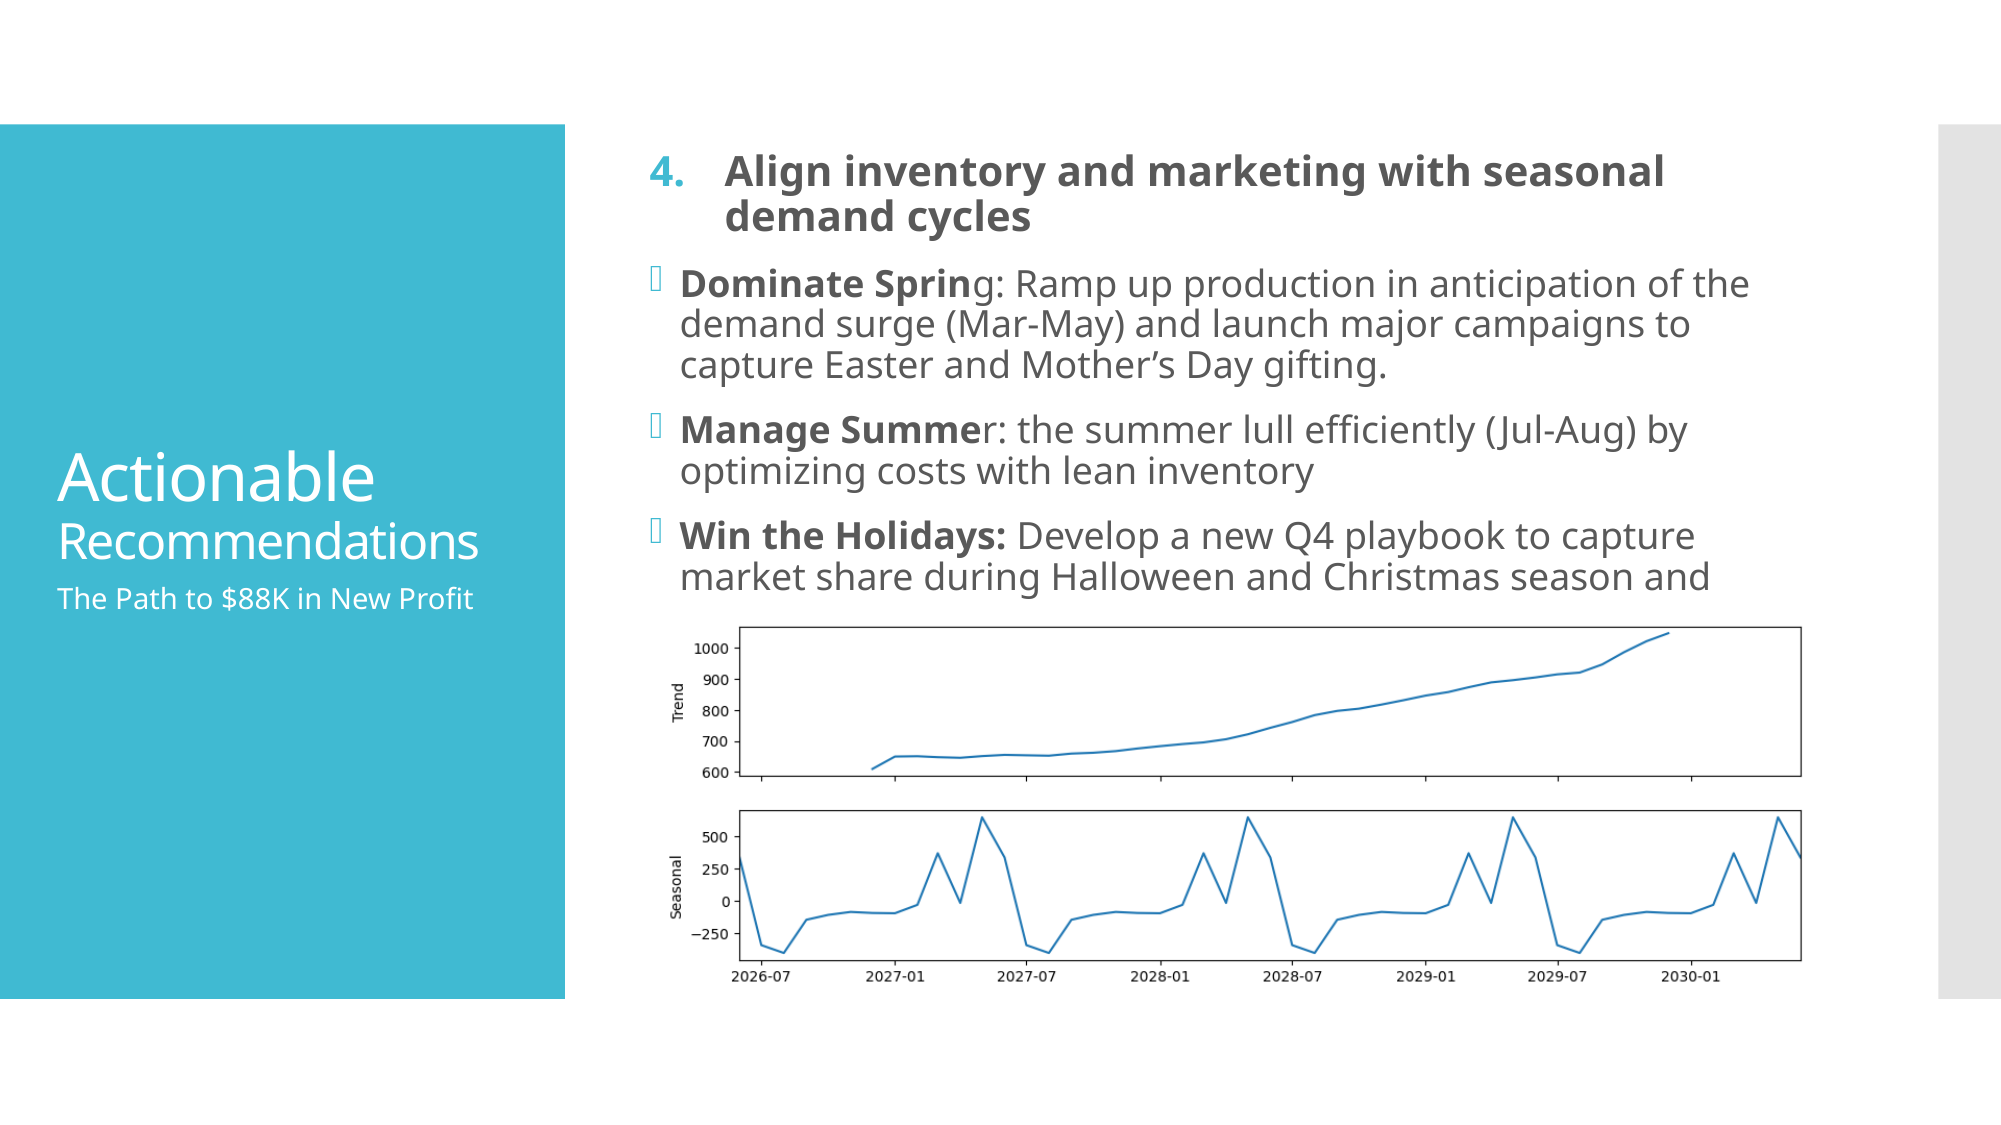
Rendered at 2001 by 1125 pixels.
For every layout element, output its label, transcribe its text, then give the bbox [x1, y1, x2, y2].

title Actionable Recommendations [41, 187, 507, 573]
list Align inventory and marketing with seasonal demand cycles Dominate Spring: Ramp up production in anticipation of the demand surge (Mar-May) and launch major campaigns to capture Easter and Mother’s Day gifting. Manage Summer: the summer lull efficiently (Jul-Aug) by optimizing costs with lean inventory Win the Holidays: Develop a new Q4 playbook to capture market share during Halloween and Christmas season and reverse underperformance [634, 142, 1835, 983]
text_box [659, 601, 1810, 995]
list The Path to $88K in New Profit [41, 573, 507, 955]
